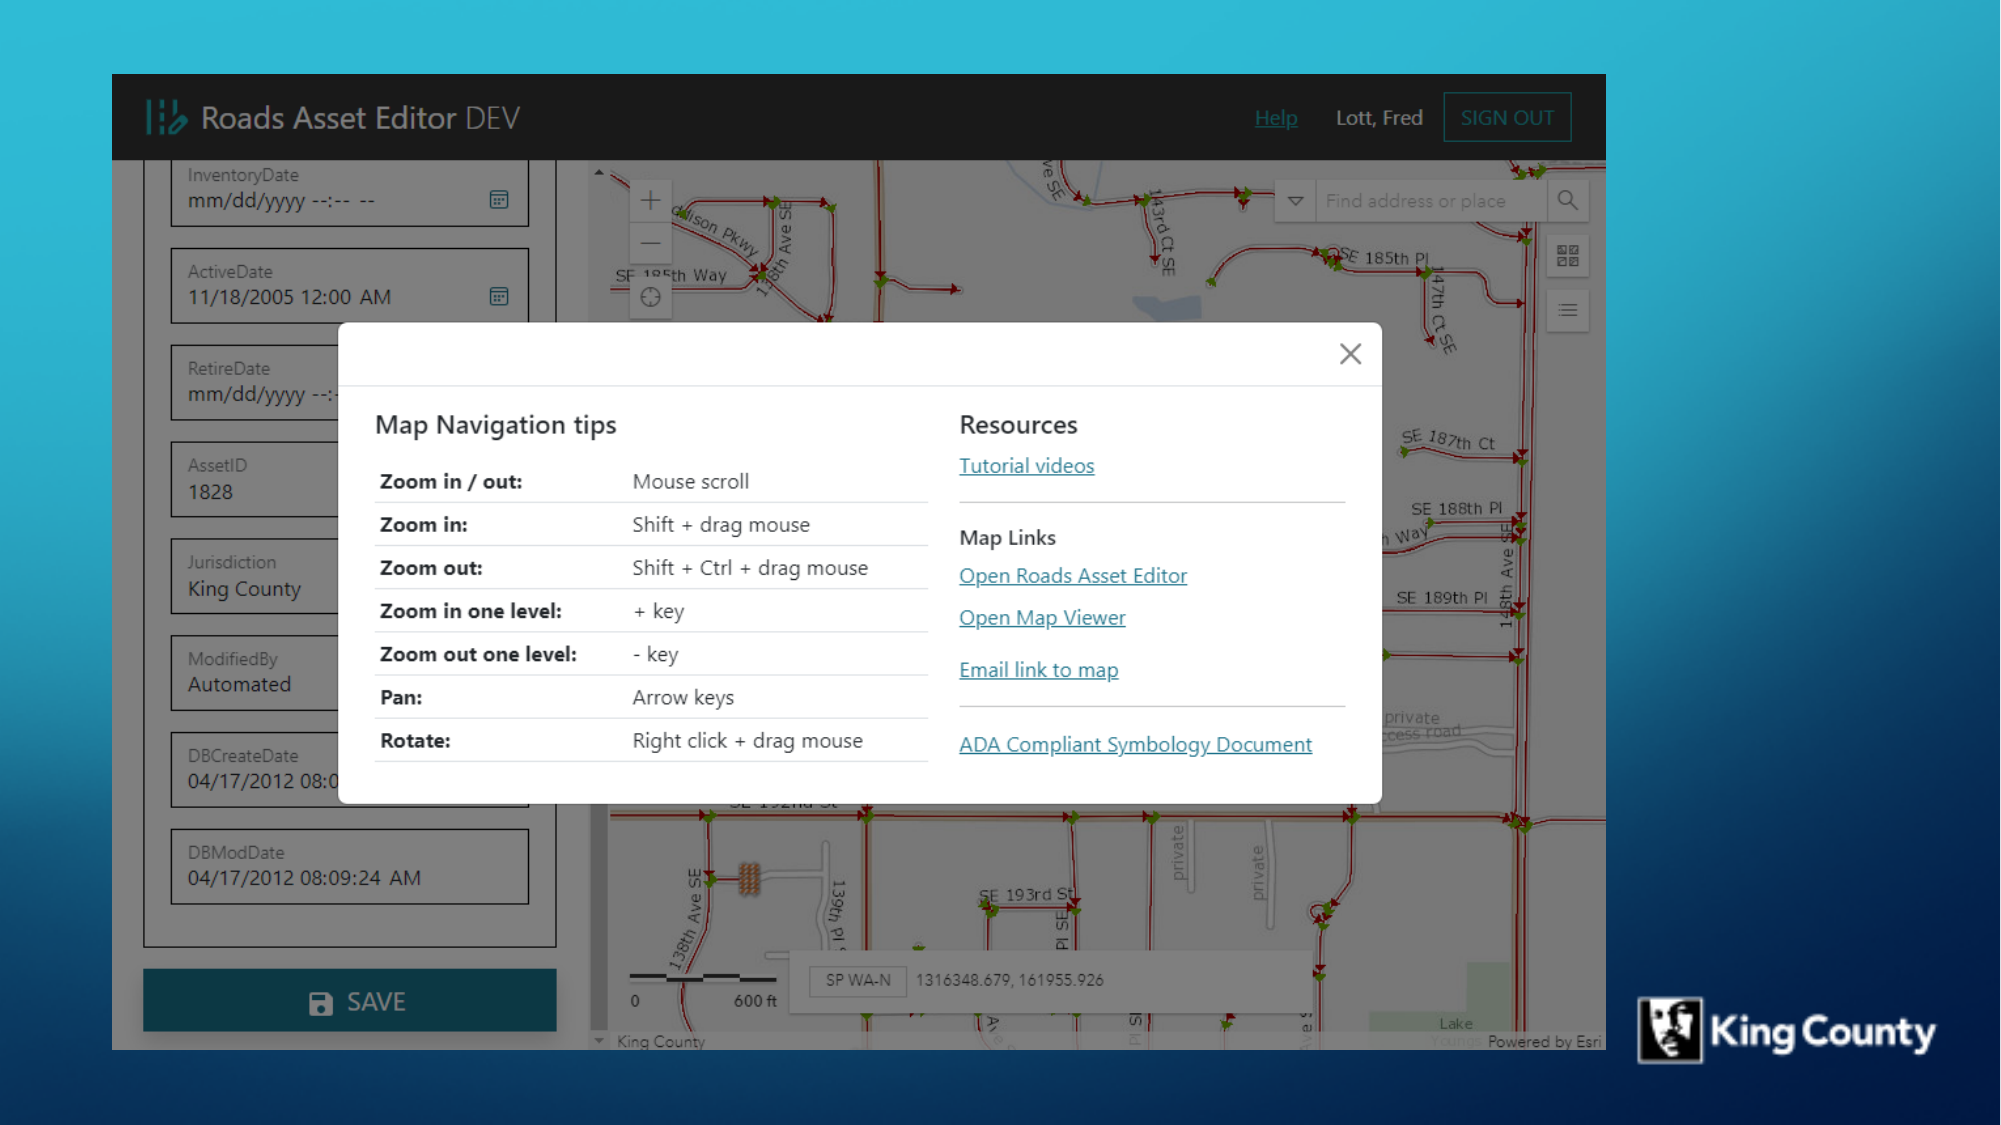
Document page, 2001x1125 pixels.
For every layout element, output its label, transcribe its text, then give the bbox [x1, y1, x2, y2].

picture [0, 0, 2001, 1125]
title Interface slides (Fred) [137, 59, 1863, 278]
